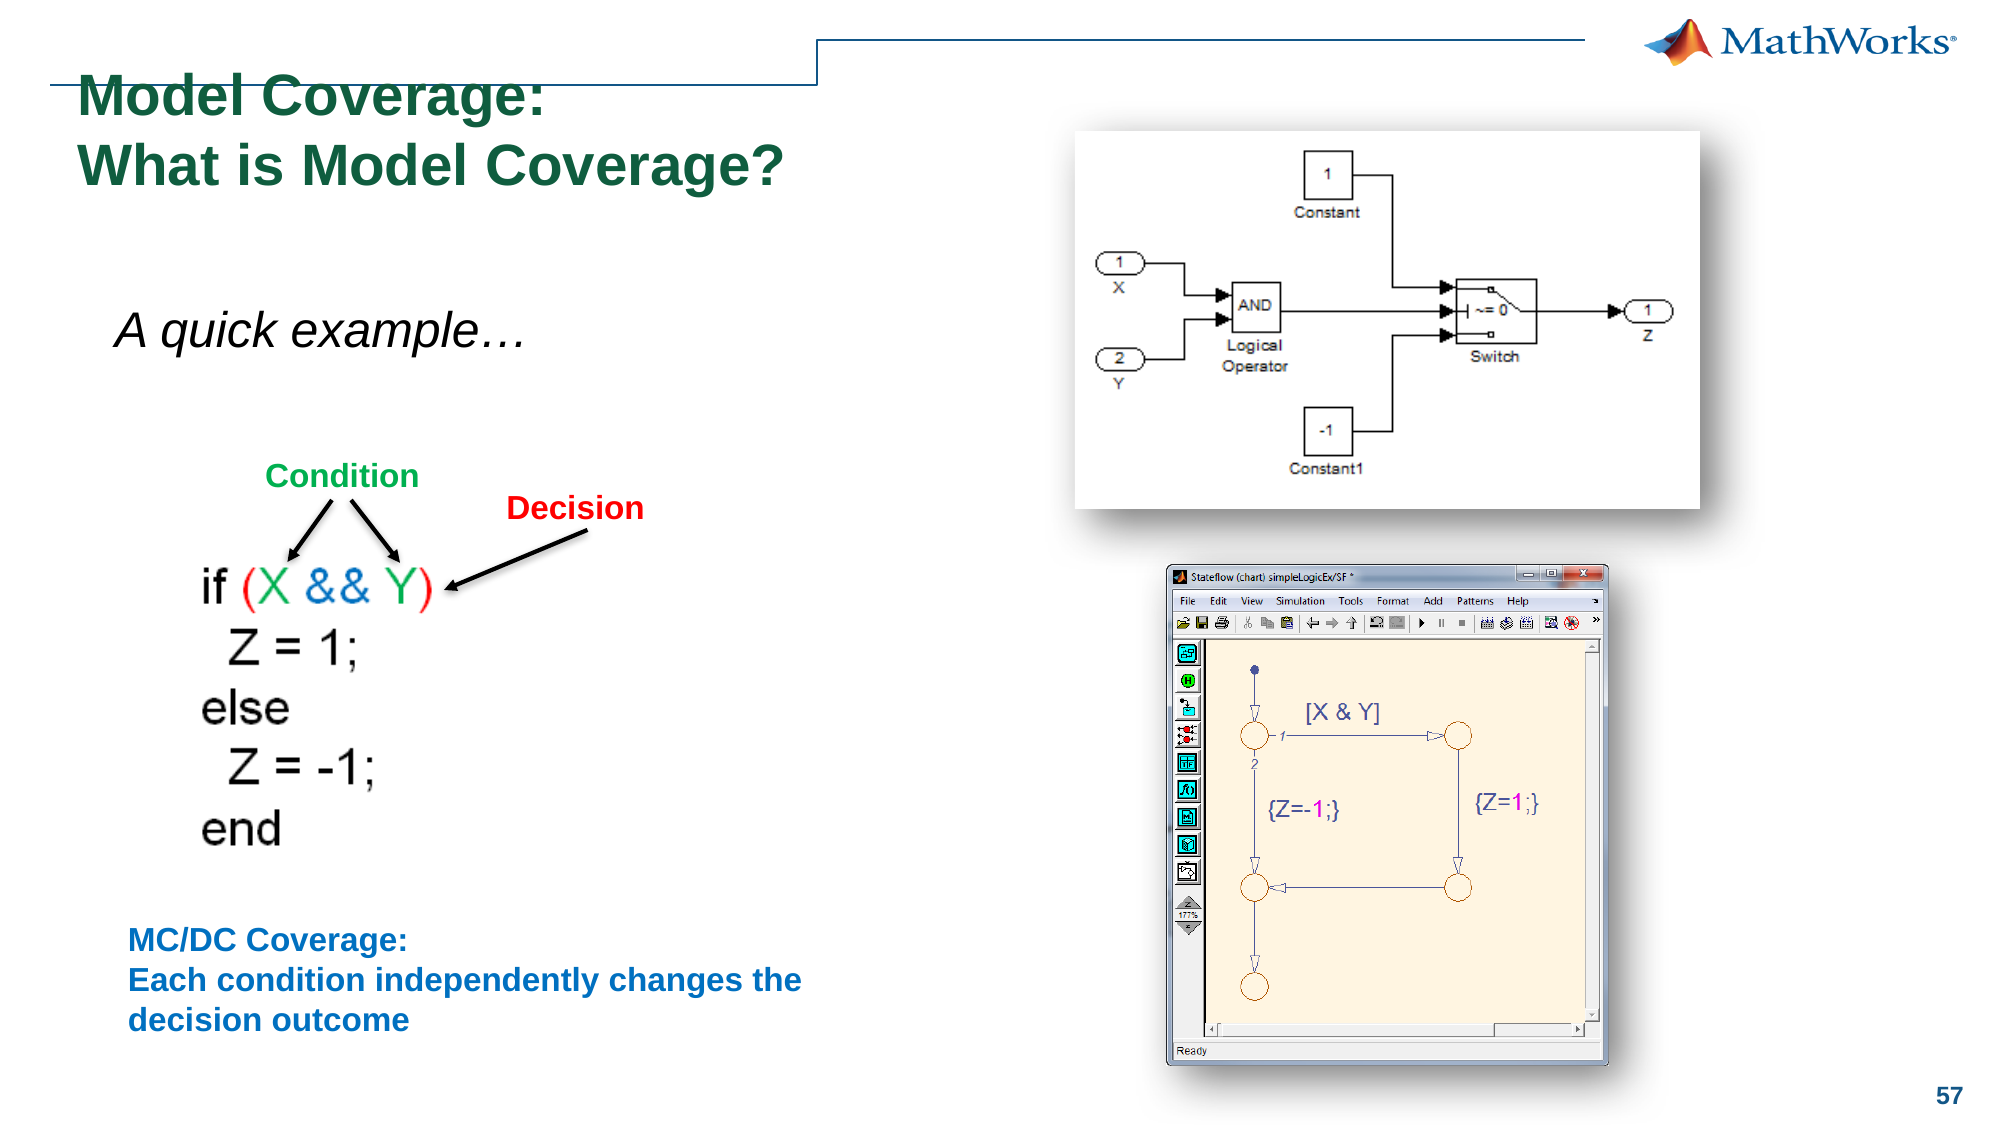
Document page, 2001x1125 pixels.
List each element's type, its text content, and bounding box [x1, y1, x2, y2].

picture [187, 549, 446, 874]
picture [1634, 7, 1977, 78]
list A quick example… [99, 289, 638, 368]
text_box Condition [243, 446, 442, 501]
text_box [449, 527, 589, 591]
text_box [349, 498, 392, 548]
text_box MC/DC Coverage: Each condition independently changes the decision outcome [113, 911, 875, 1046]
picture [1165, 564, 1610, 1066]
title Model Coverage: What is Model Coverage? [62, 50, 1388, 213]
picture [1074, 130, 1701, 509]
text_box Decision [488, 478, 663, 534]
text_box [294, 498, 334, 548]
